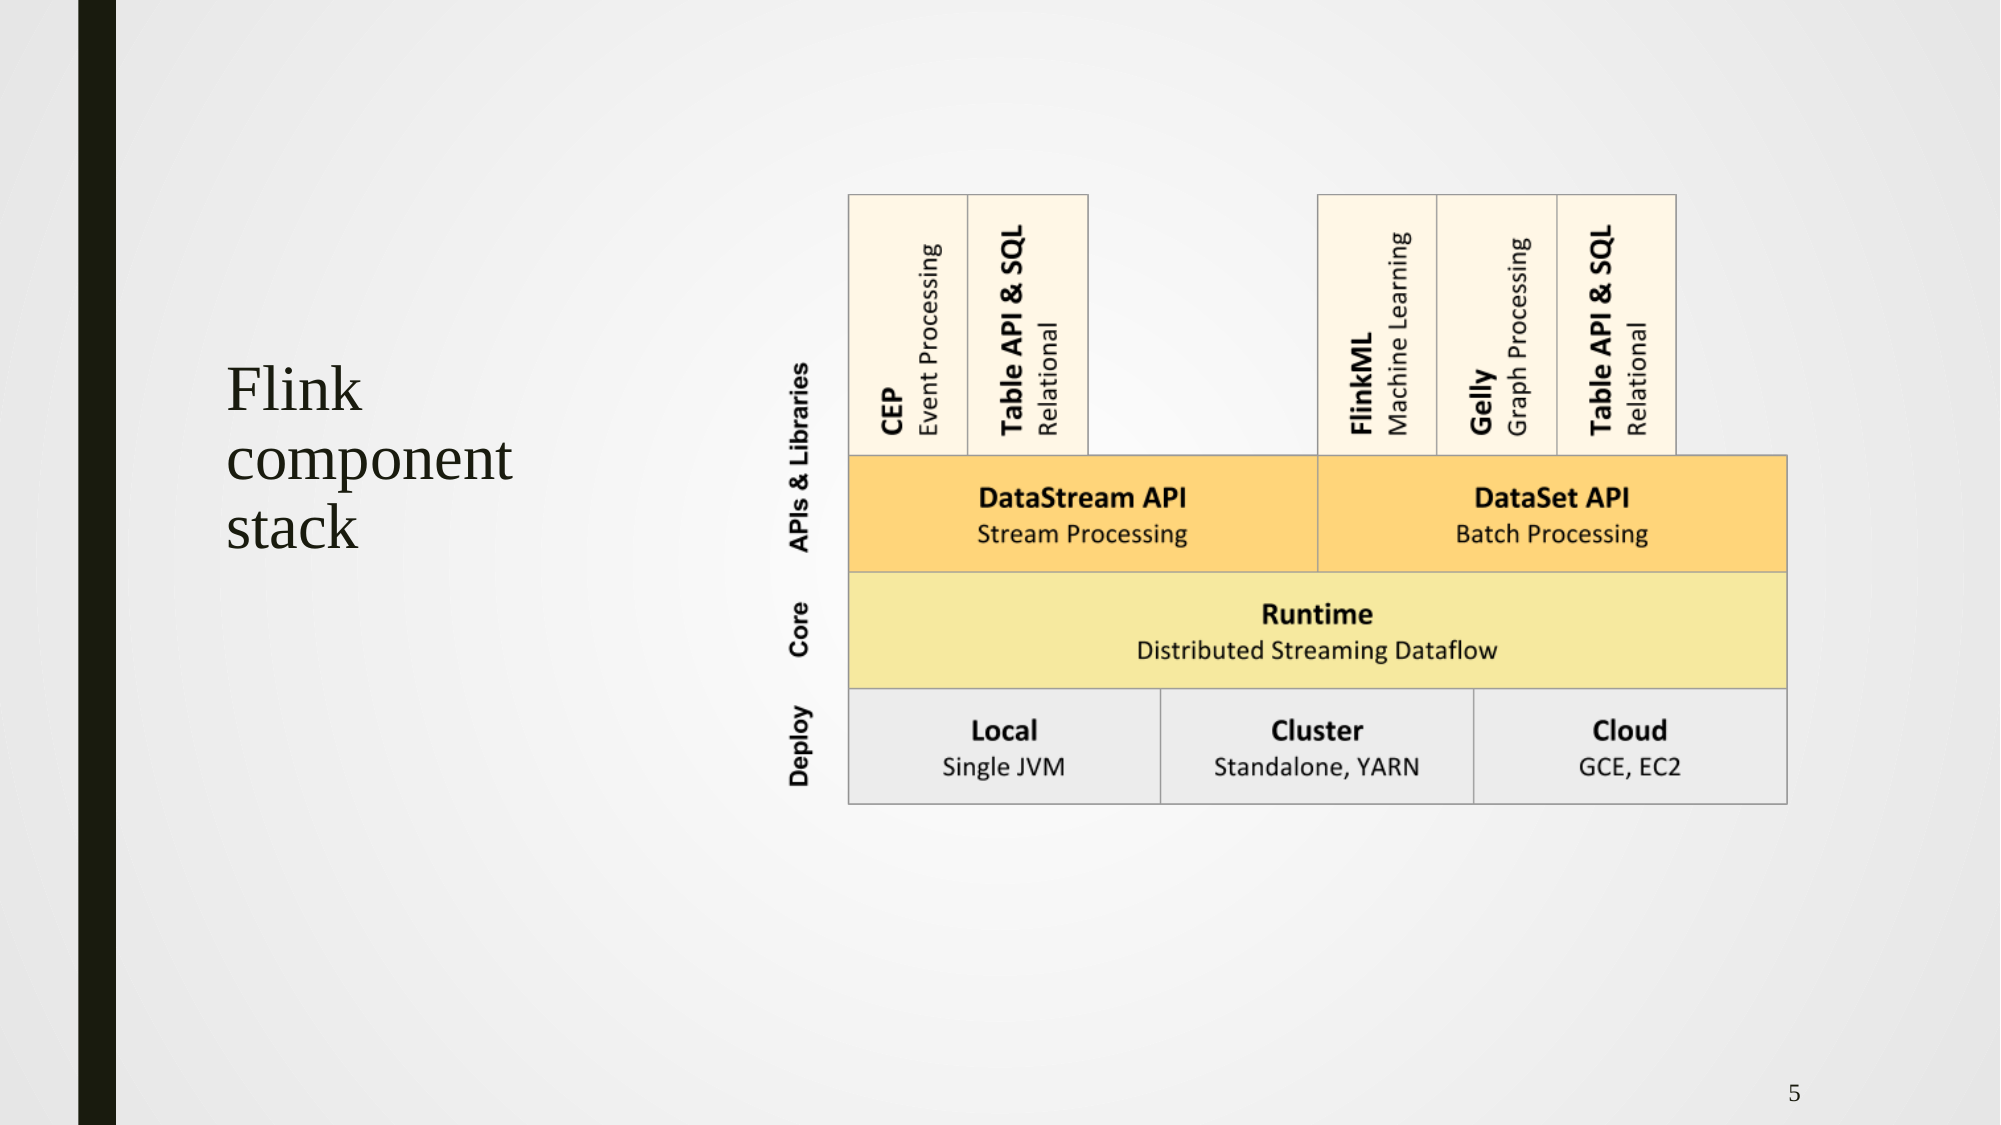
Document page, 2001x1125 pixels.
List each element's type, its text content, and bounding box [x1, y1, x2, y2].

title Flink component stack [211, 241, 675, 563]
slide_number 5 [1553, 1058, 1816, 1125]
picture [757, 194, 1789, 806]
